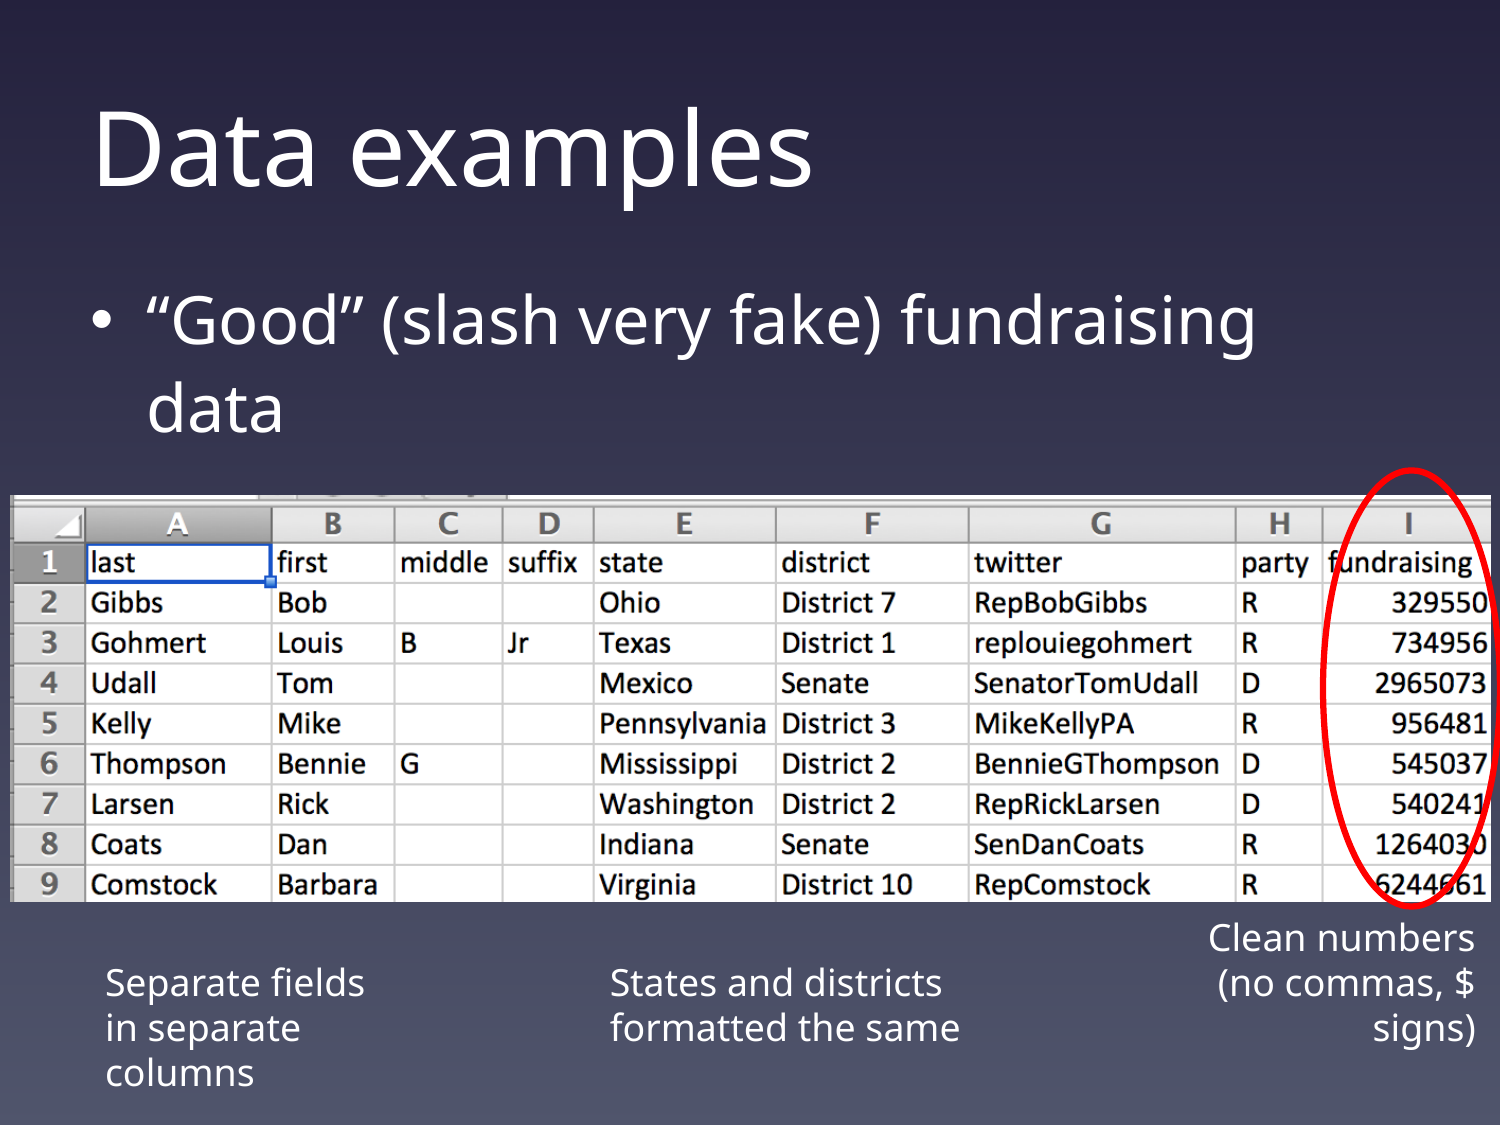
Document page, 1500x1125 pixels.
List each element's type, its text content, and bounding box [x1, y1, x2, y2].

list “Good” (slash very fake) fundraising data [75, 262, 1425, 493]
text_box Clean numbers (no commas, $ signs) [1185, 909, 1491, 1057]
title Data examples [75, 75, 1425, 262]
text_box Separate fields in separate columns [90, 951, 417, 1102]
text_box States and districts formatted the same [594, 951, 984, 1057]
picture [10, 494, 1491, 902]
text_box [1369, 468, 1454, 493]
text_box [1494, 597, 1500, 780]
list “Good” (slash very fake) fundraising data [75, 911, 1185, 1005]
